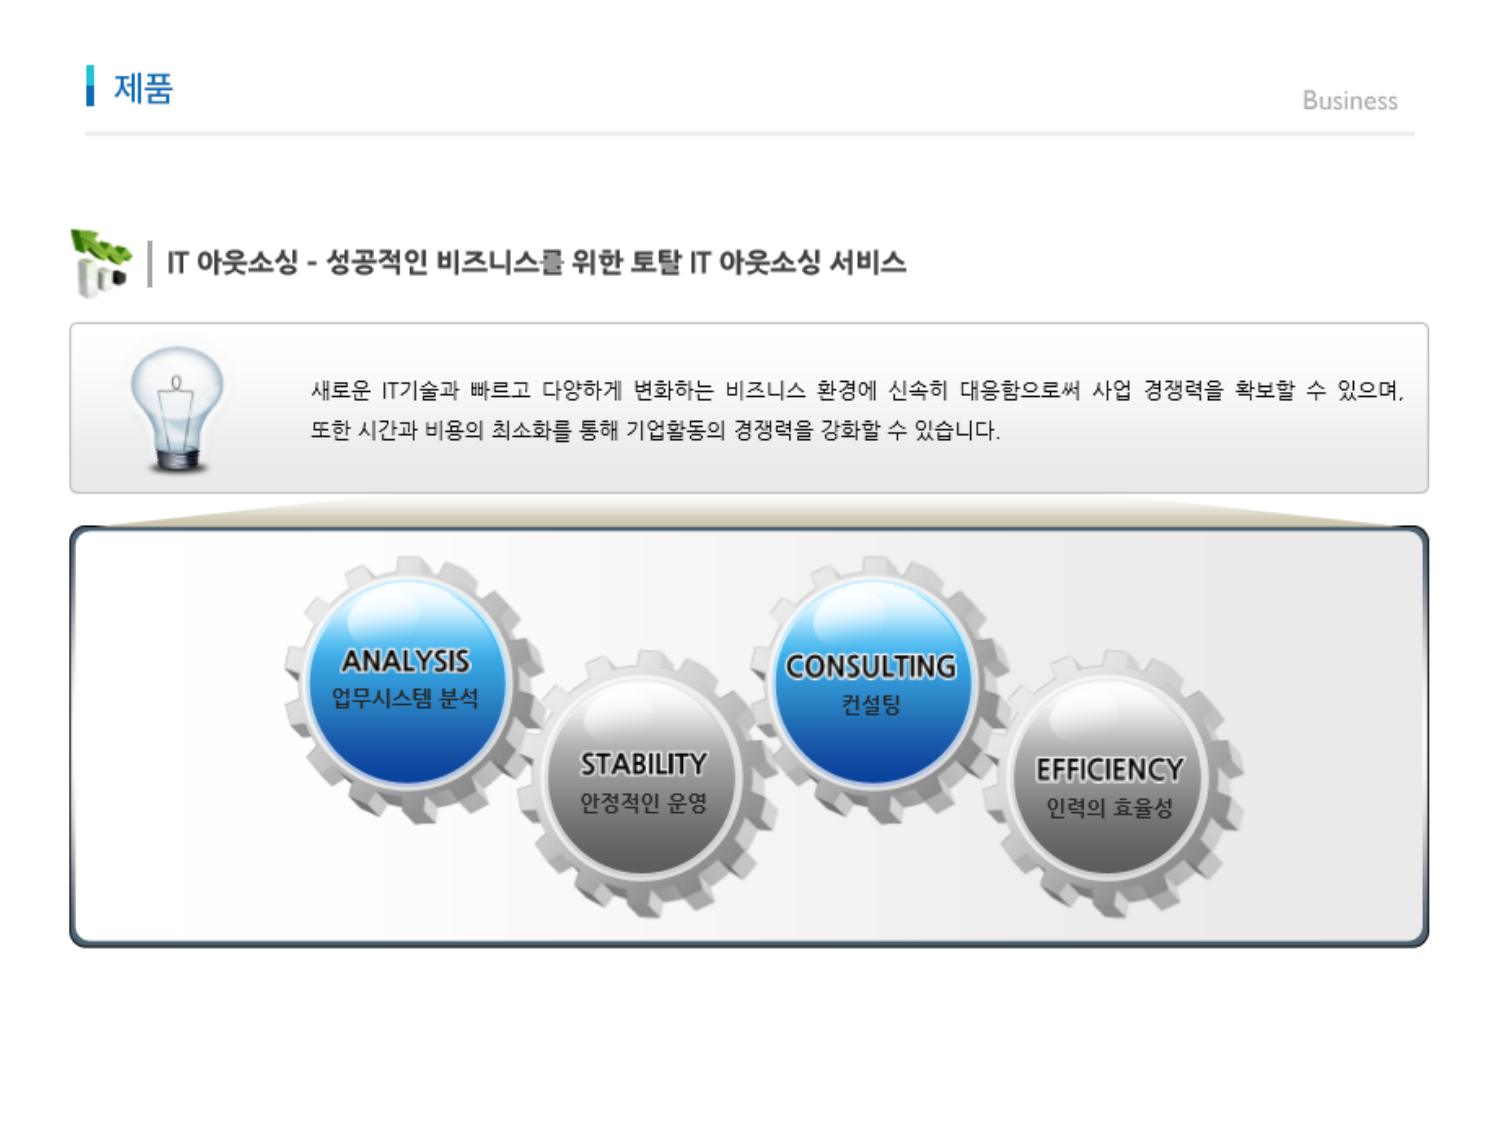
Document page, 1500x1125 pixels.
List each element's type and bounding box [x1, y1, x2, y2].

picture [64, 219, 1436, 959]
picture [85, 47, 1415, 138]
